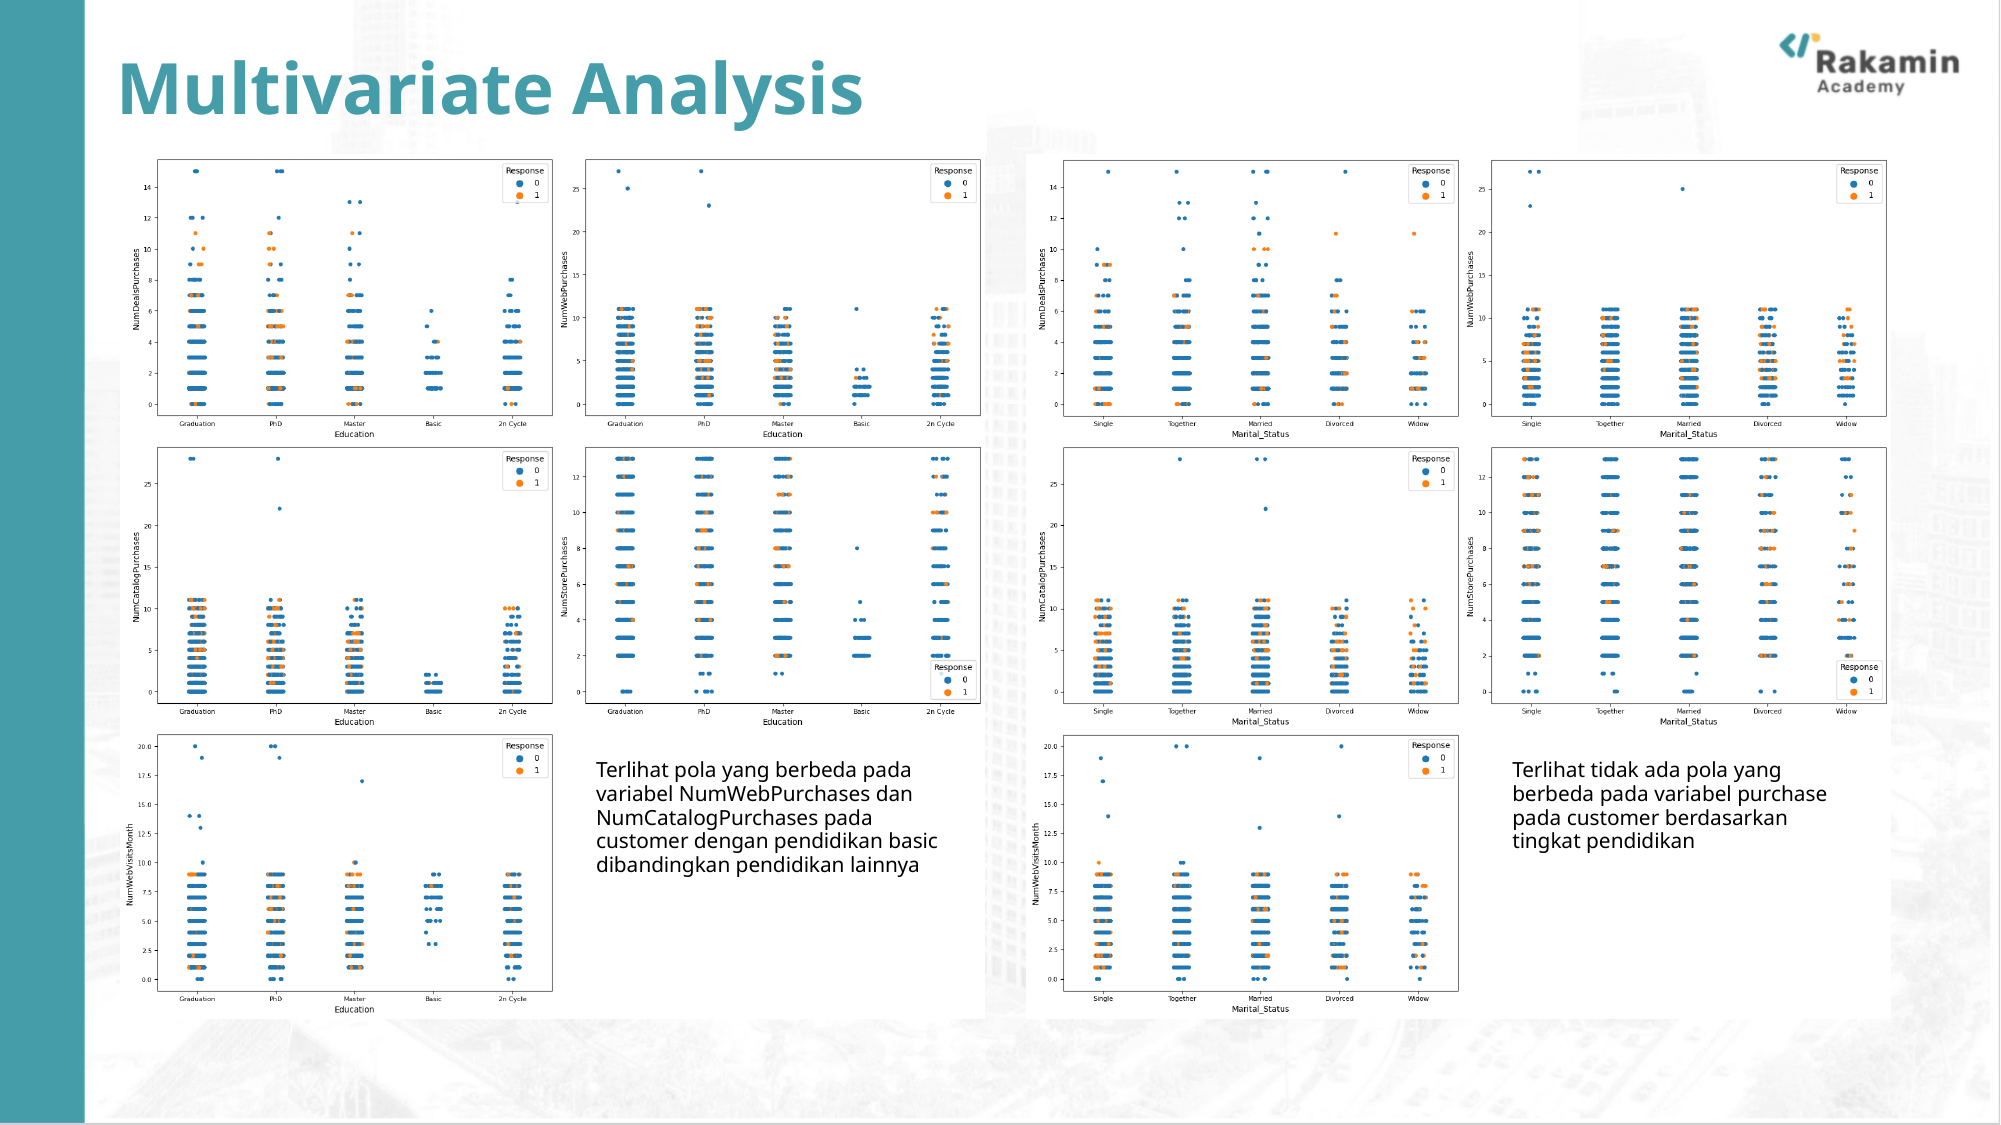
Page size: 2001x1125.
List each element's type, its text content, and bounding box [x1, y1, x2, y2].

title Multivariate Analysis [96, 24, 1932, 150]
picture [0, 0, 2001, 1125]
